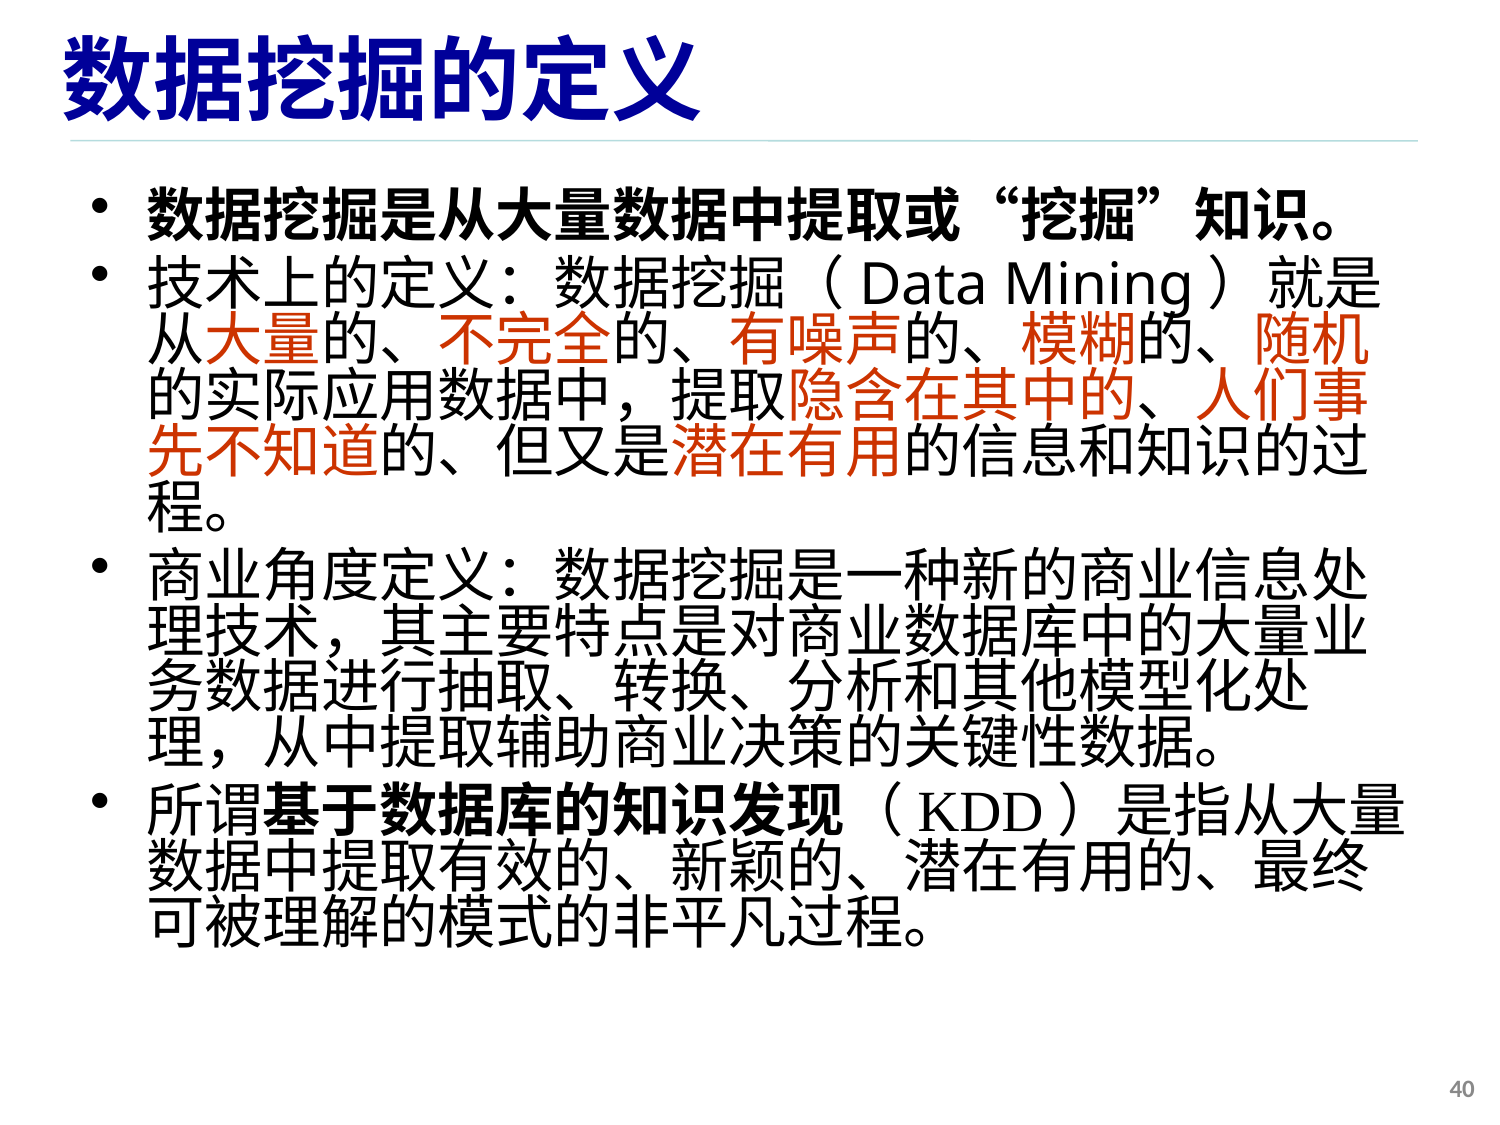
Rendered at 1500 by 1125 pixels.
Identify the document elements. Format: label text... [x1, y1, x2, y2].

title 数据挖掘的定义 [46, 11, 1419, 143]
text_box 40 [1139, 1057, 1490, 1118]
list 数据挖掘是从大量数据中提取或“挖掘”知识。 技术上的定义：数据挖掘（Data Mining）就是从大量的、不完全的、有噪声的、模糊的、随机的实际应用数据中，提取隐含在其中的、人们事先不知道的、但又是潜在有用的信息和知识的过程。 商业角度定义：数据挖掘是一种新的商业信息处理技术，其主要特点是对商业数据库中的大量业务数据进行抽取、转换、分析和其他模型化处理，从中提取辅助商业决策的关键性数据。 所谓基于数据库的知识发现（KDD）是指从大量数据中提取有效的、新颖的、潜在有用的、最终可被理解的模式的非平凡过程。 [74, 184, 1426, 260]
